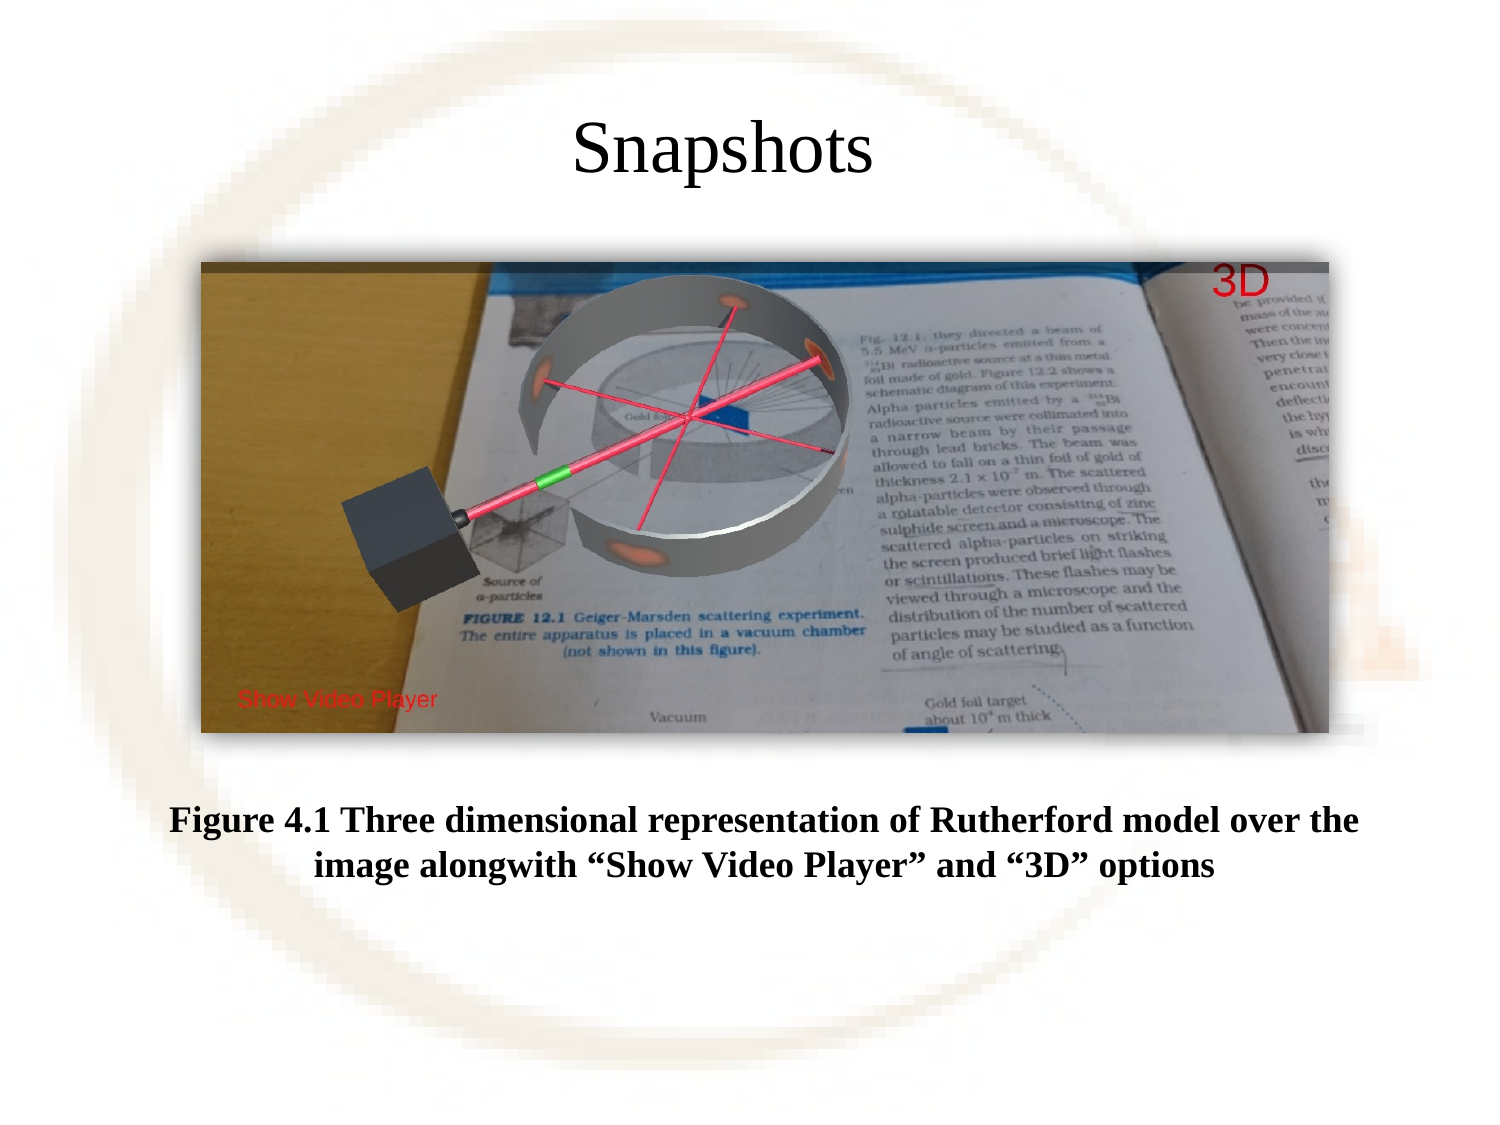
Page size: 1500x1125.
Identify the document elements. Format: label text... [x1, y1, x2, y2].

text_box Figure 4.1 Three dimensional representation of Rutherford model over the image alongwith “Show Video Player” and “3D” options [143, 787, 1386, 938]
text_box Snapshots [556, 90, 944, 195]
picture [201, 261, 1329, 734]
